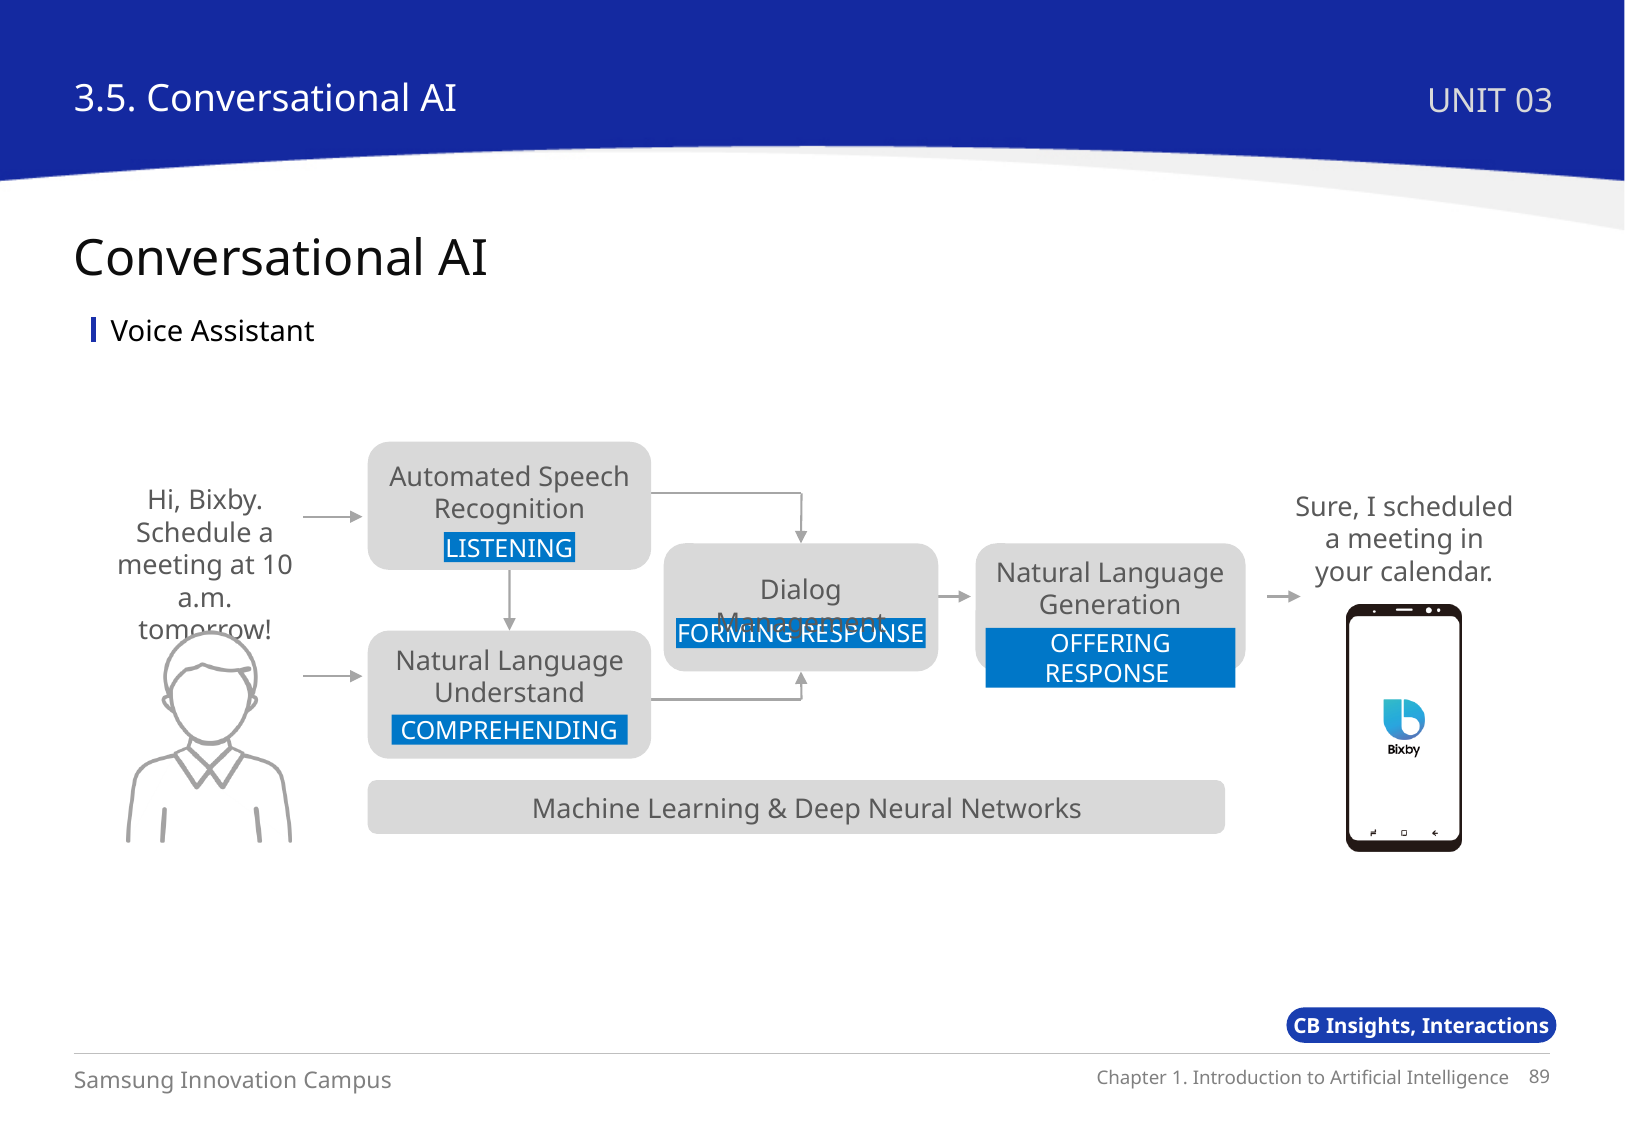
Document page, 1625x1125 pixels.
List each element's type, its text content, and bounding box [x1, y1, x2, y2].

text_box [109, 441, 1516, 852]
text_box Voice Assistant [91, 311, 1530, 348]
text_box Conversational AI [73, 224, 1552, 287]
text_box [73, 73, 1554, 120]
text_box CB Insights, Interactions [1285, 1006, 1558, 1044]
picture [0, 0, 1625, 1125]
